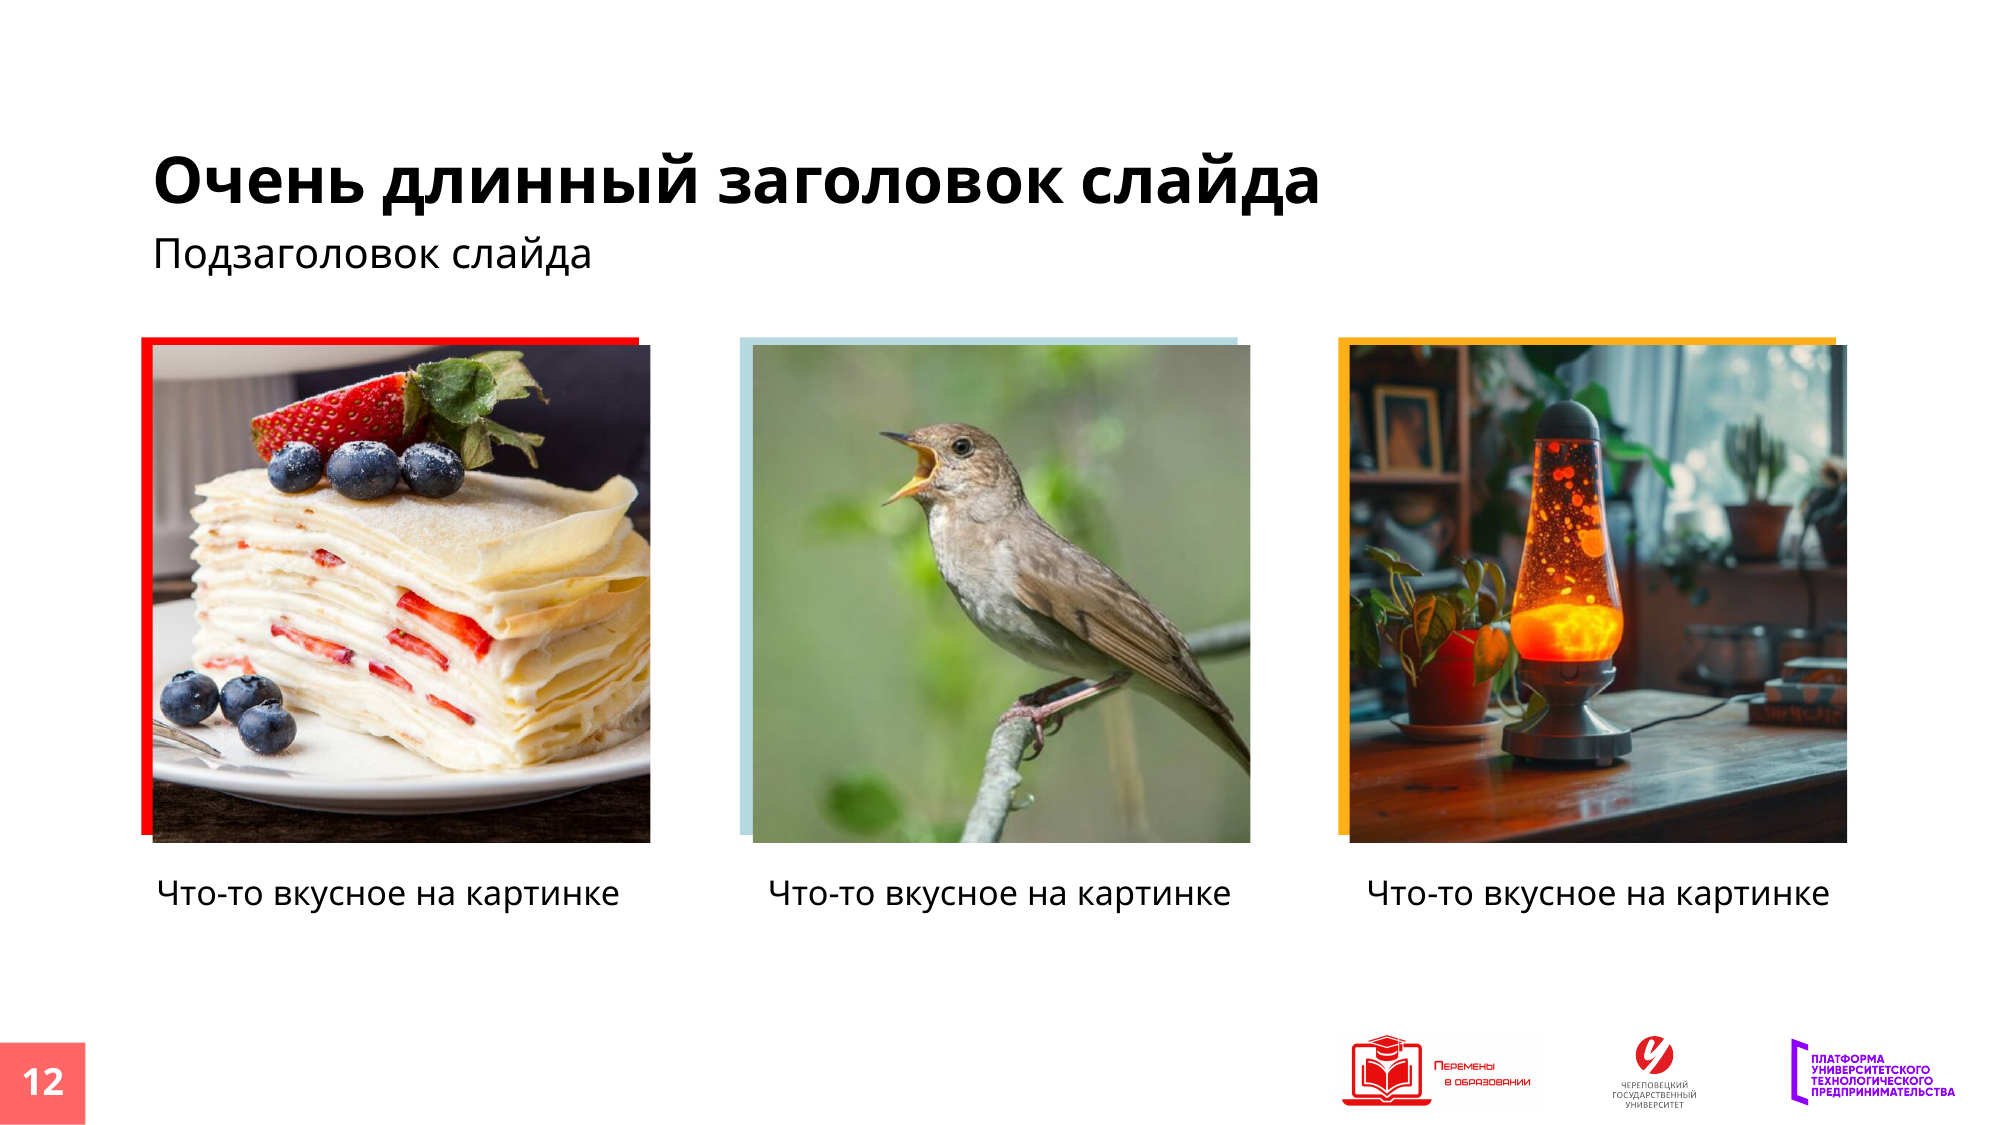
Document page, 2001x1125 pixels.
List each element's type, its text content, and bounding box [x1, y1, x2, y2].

picture [152, 345, 651, 843]
text_box Что-то вкусное на картинке [137, 852, 639, 938]
text_box Что-то вкусное на картинке [749, 852, 1251, 938]
slide_number 12 [0, 1040, 88, 1125]
picture [752, 345, 1251, 843]
picture [1770, 1013, 1972, 1125]
text_box Очень длинный заголовок слайда [137, 139, 1469, 212]
text_box [739, 336, 1239, 836]
text_box Что-то вкусное на картинке [1347, 852, 1850, 938]
picture [1337, 1032, 1539, 1112]
picture [1349, 345, 1848, 843]
text_box [1337, 336, 1837, 836]
text_box [140, 336, 640, 836]
text_box Подзаголовок слайда [137, 212, 1469, 298]
picture [1613, 1036, 1696, 1108]
